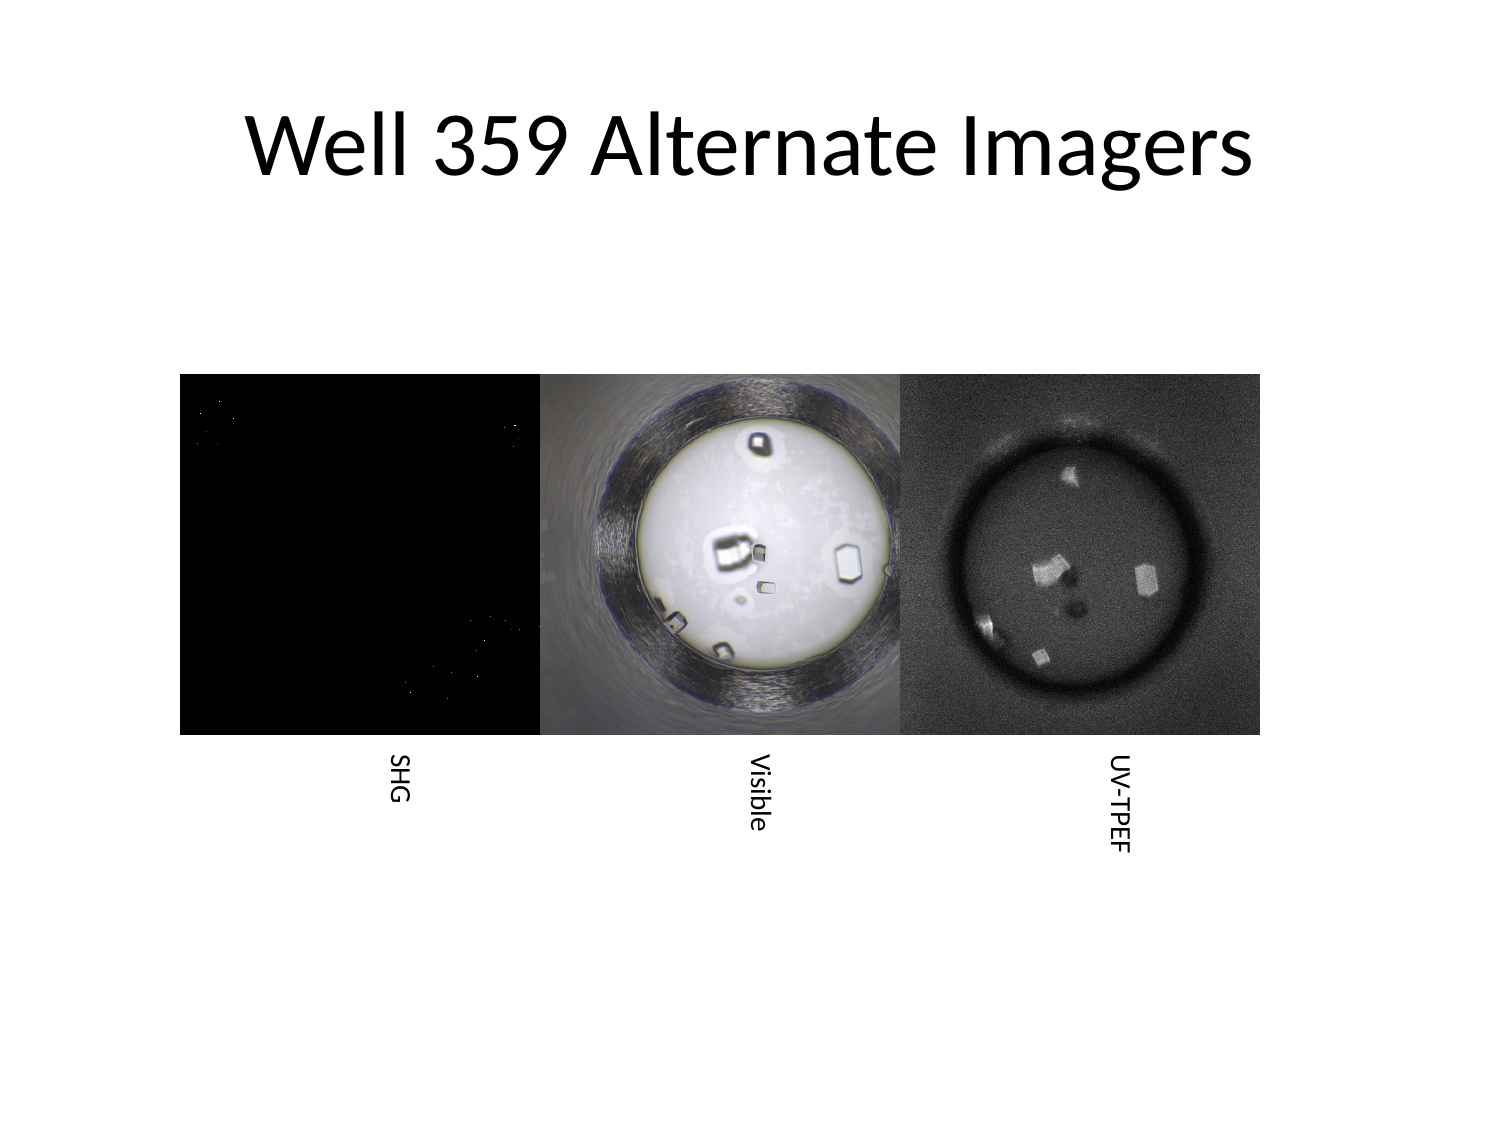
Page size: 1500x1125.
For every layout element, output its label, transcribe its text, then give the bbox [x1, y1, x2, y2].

text_box Visible [737, 744, 833, 1100]
picture [179, 374, 1261, 736]
title Well 359 Alternate Imagers [75, 45, 1425, 233]
text_box UV-TPEF [1097, 744, 1193, 1100]
text_box SHG [377, 744, 473, 1100]
